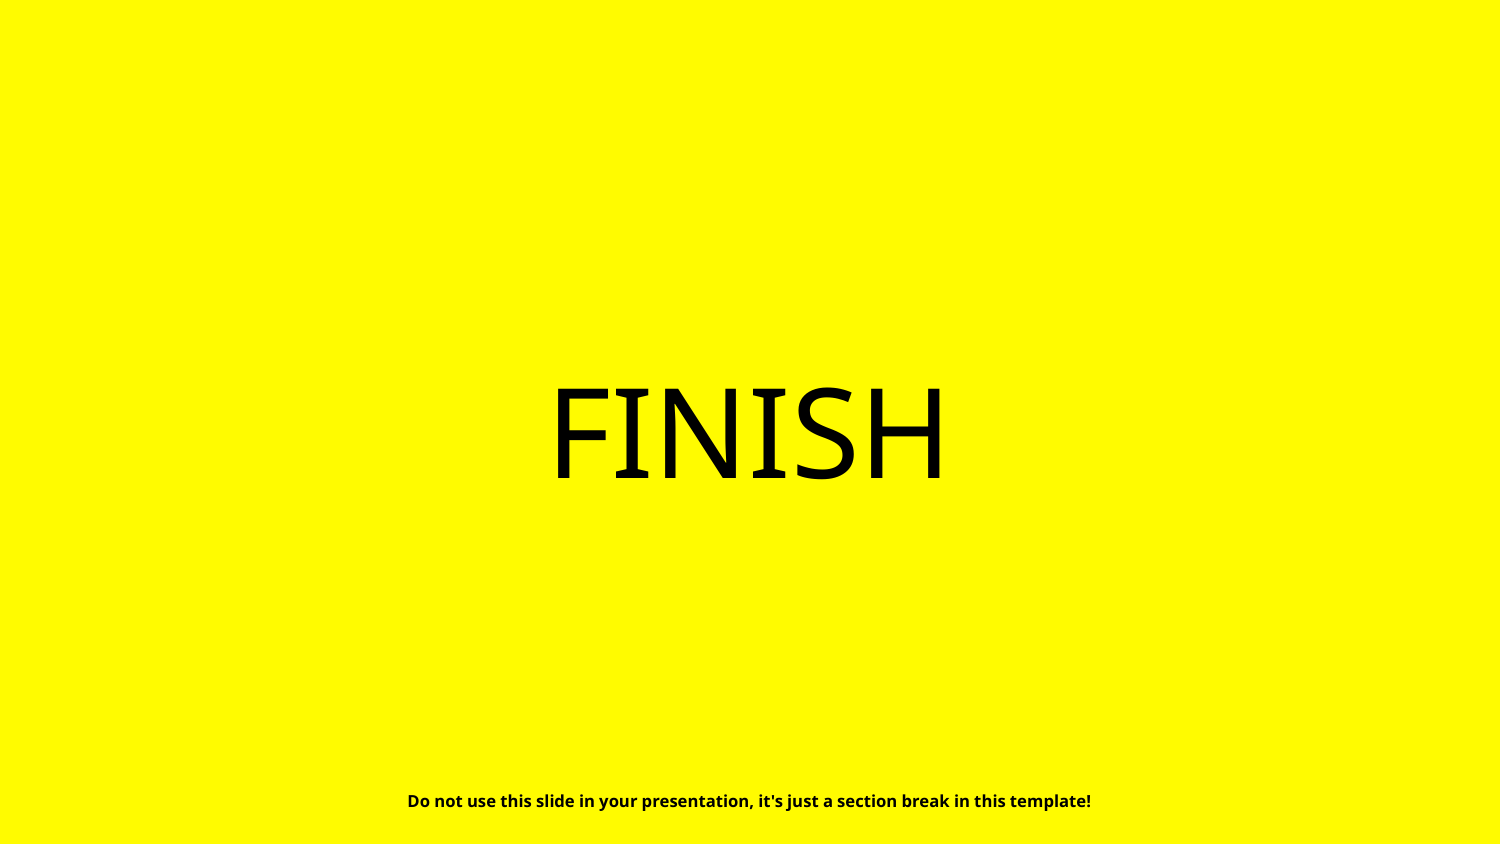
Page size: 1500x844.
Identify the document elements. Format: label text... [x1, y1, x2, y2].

title FINISH [0, 248, 1500, 609]
